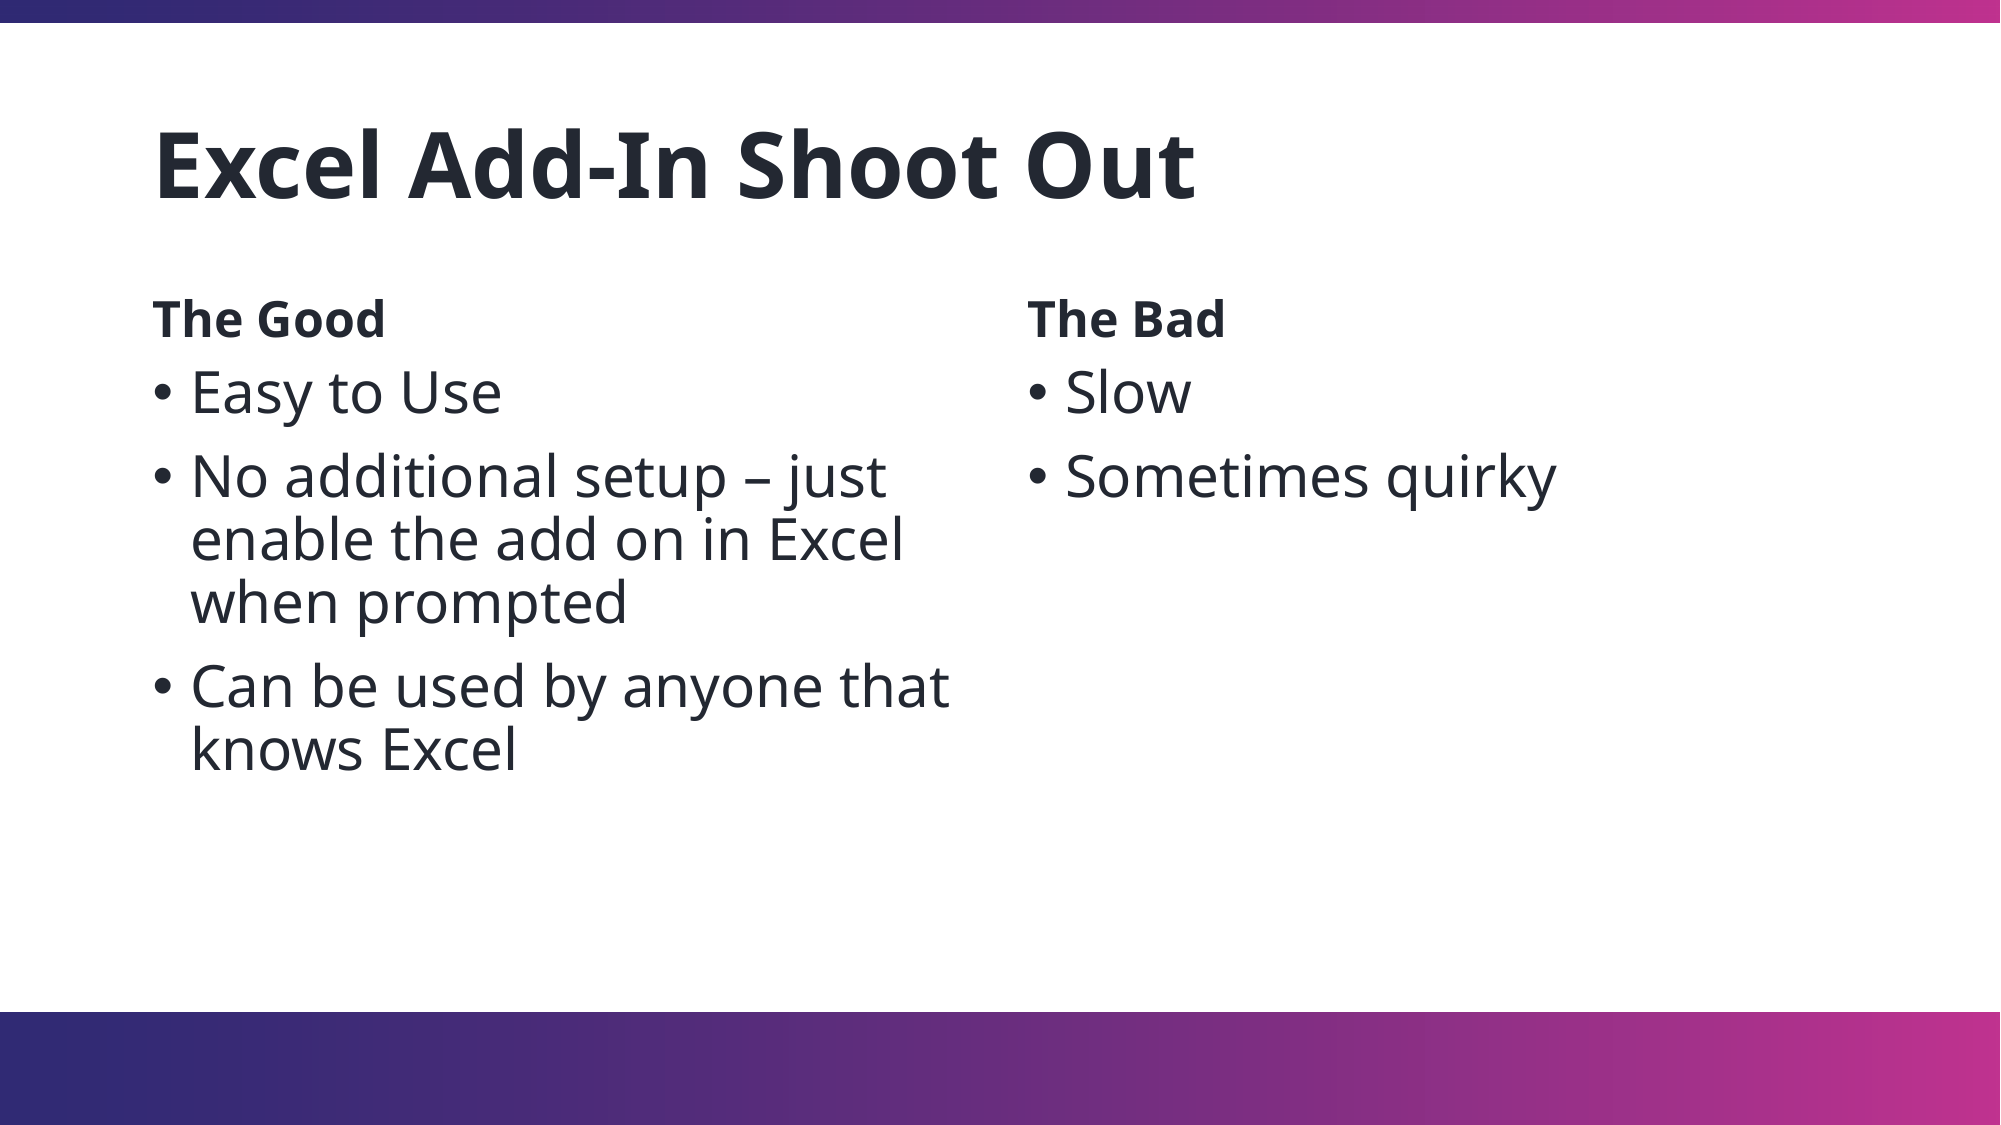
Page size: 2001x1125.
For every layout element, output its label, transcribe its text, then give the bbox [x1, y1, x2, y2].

list Easy to Use No additional setup – just enable the add on in Excel when prompted Can be used by anyone that knows Excel [137, 355, 984, 1016]
list The Bad [1012, 278, 1863, 355]
list The Good [137, 278, 984, 355]
picture [0, 1012, 2000, 1125]
list Slow Sometimes quirky [1012, 355, 1863, 1016]
title Excel Add-In Shoot Out [137, 59, 1863, 278]
picture [0, 0, 2000, 23]
